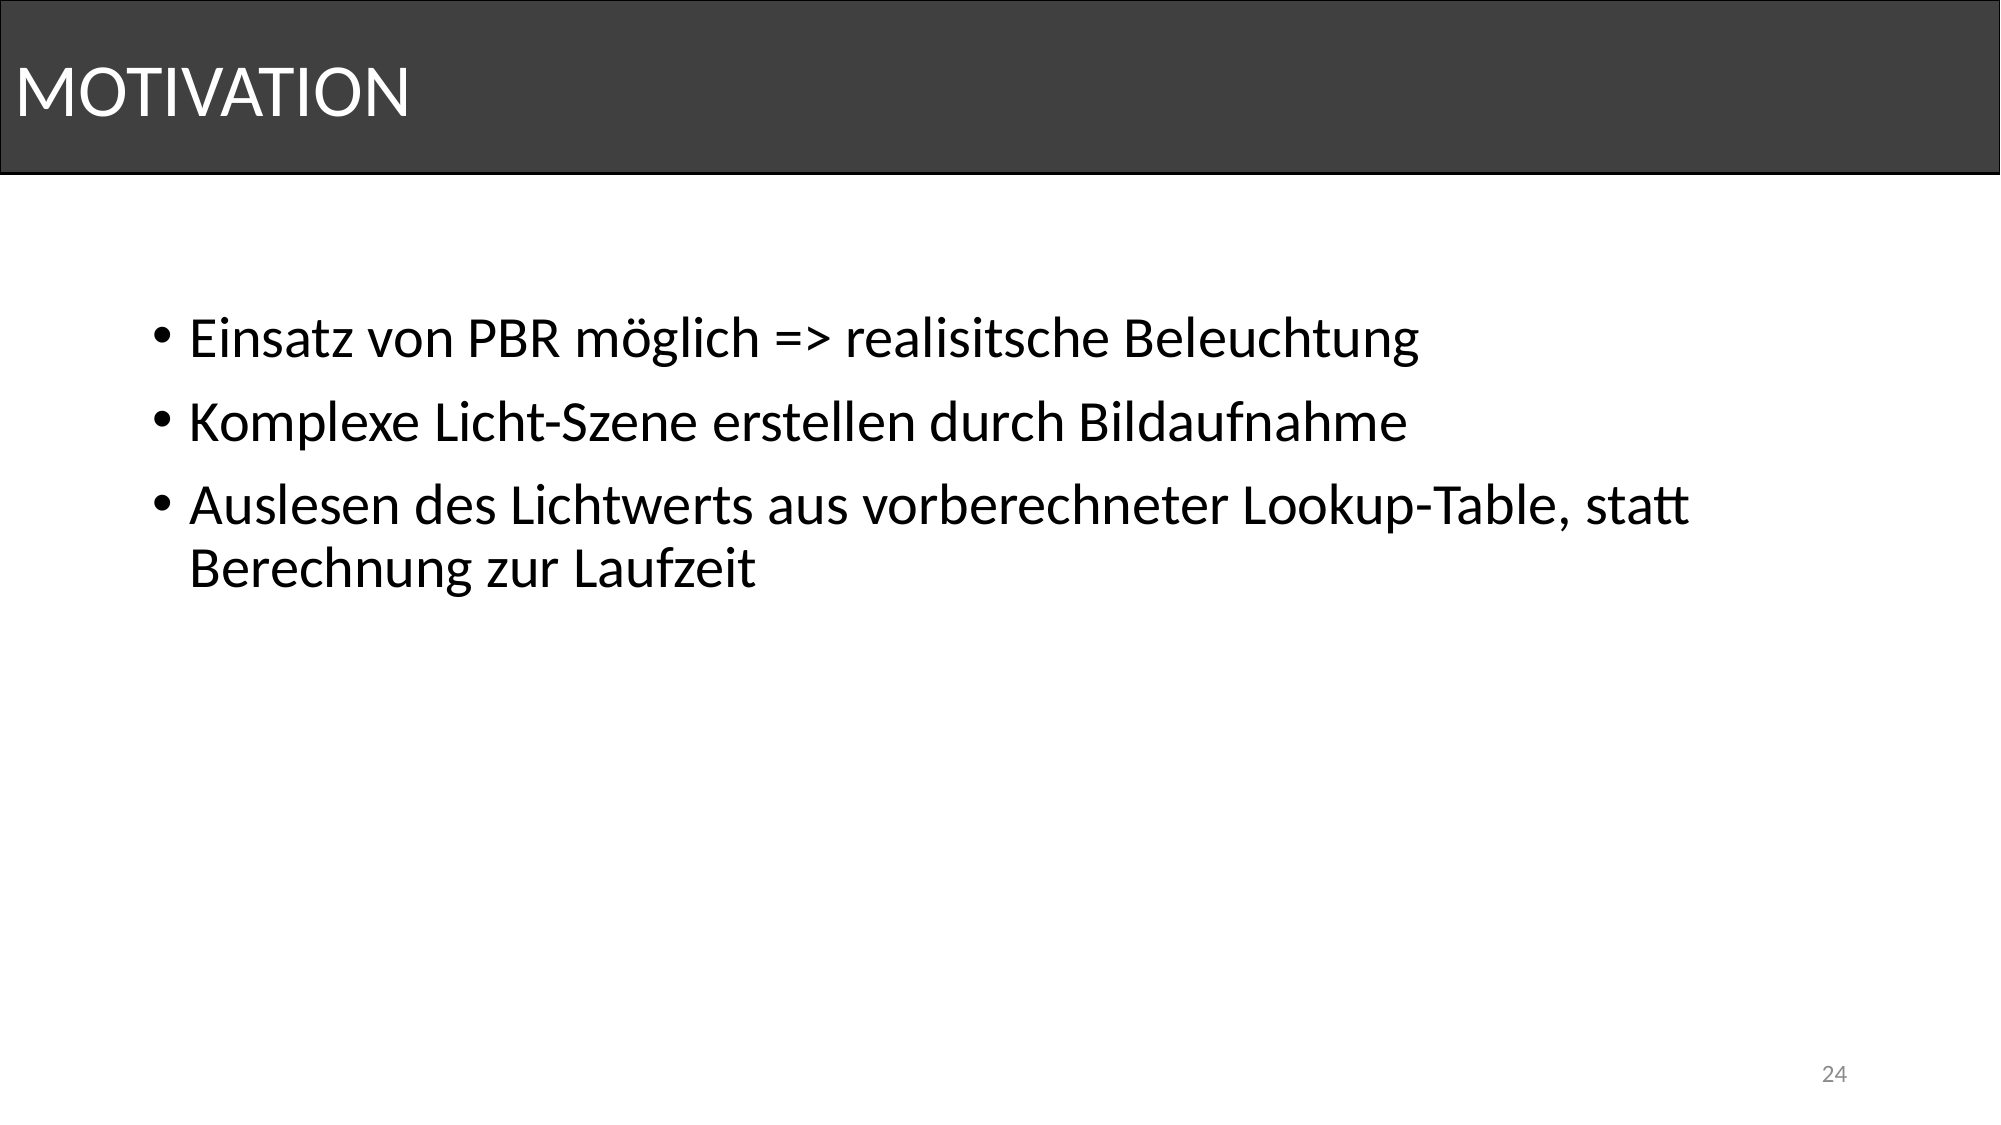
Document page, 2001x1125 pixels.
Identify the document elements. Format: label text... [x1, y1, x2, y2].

slide_number 24 [1412, 1042, 1863, 1103]
text_box MOTIVATION [0, 0, 2000, 175]
list Einsatz von PBR möglich => realisitsche Beleuchtung Komplexe Licht-Szene erstellen durch Bildaufnahme Auslesen des Lichtwerts aus vorberechneter Lookup-Table, statt Berechnung zur Laufzeit [137, 299, 1863, 1014]
